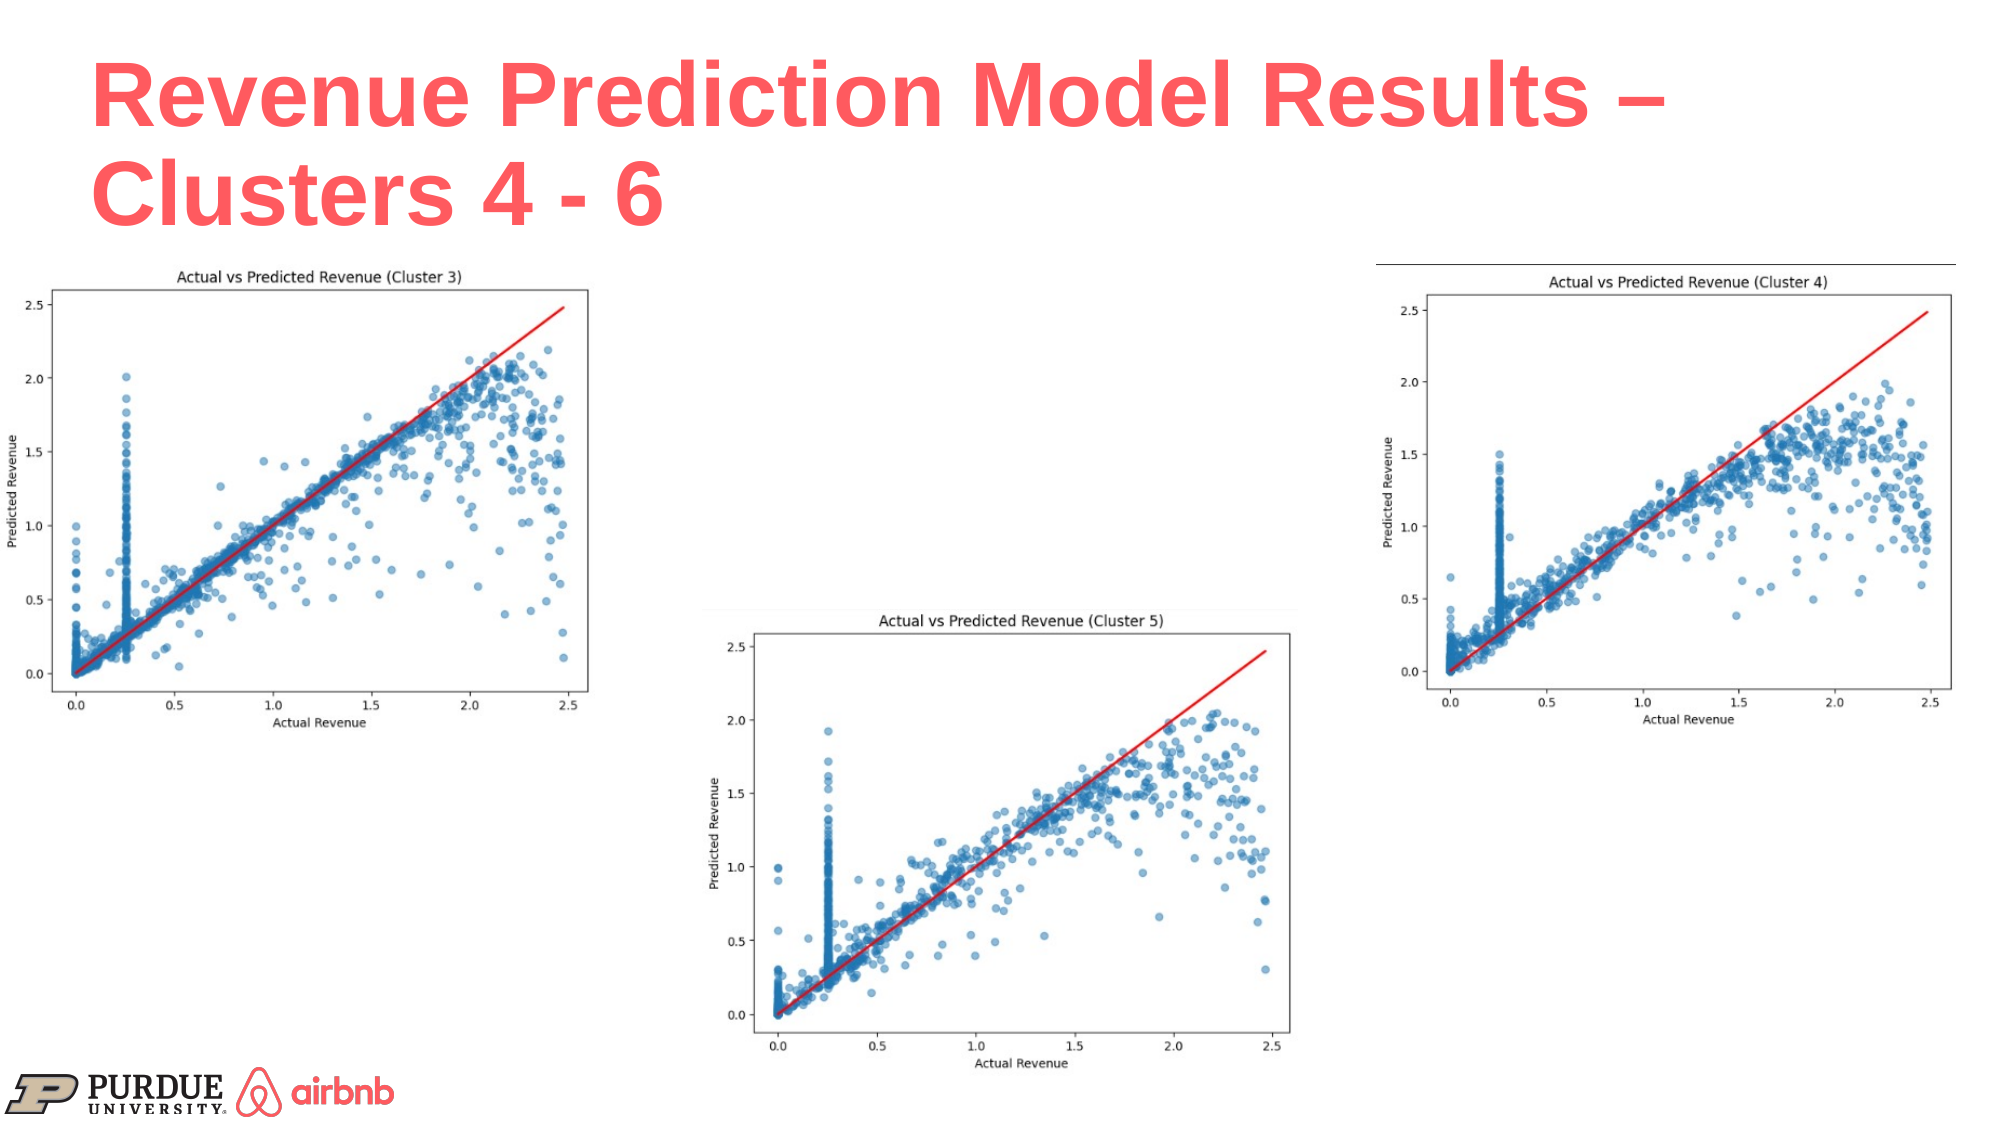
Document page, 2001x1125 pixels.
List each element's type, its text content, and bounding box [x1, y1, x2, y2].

picture [1375, 263, 1957, 733]
title Revenue Prediction Model Results – Clusters 4 - 6 [75, 59, 1924, 233]
picture [0, 264, 596, 731]
picture [702, 609, 1298, 1078]
picture [236, 1067, 394, 1117]
